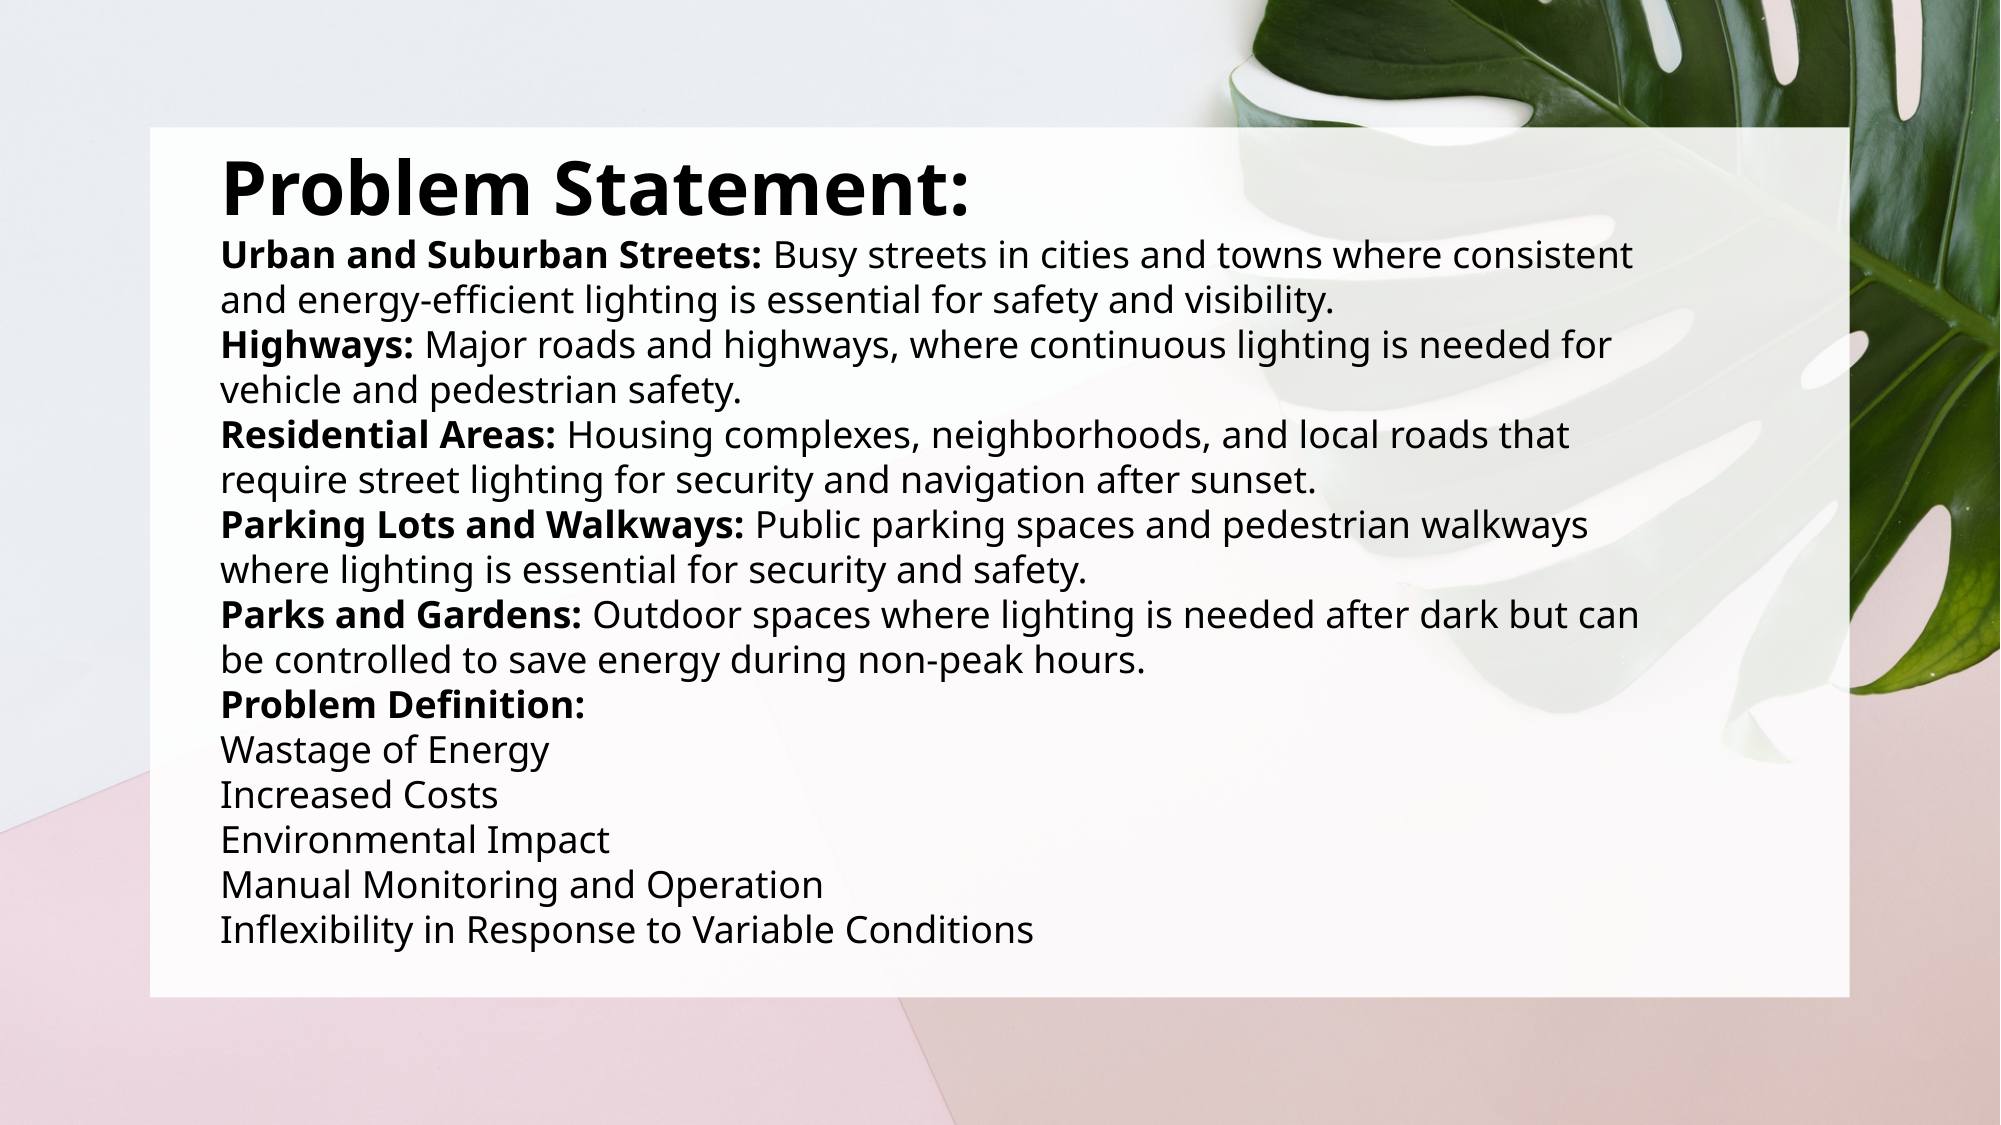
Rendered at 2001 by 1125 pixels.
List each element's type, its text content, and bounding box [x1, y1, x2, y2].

text_box Problem Statement: Urban and Suburban Streets: Busy streets in cities and towns where consistent and energy-efficient lighting is essential for safety and visibility. Highways: Major roads and highways, where continuous lighting is needed for vehicle and pedestrian safety. Residential Areas: Housing complexes, neighborhoods, and local roads that require street lighting for security and navigation after sunset. Parking Lots and Walkways: Public parking spaces and pedestrian walkways where lighting is essential for security and safety. Parks and Gardens: Outdoor spaces where lighting is needed after dark but can be controlled to save energy during non-peak hours. Problem Definition: Wastage of Energy Increased Costs Environmental Impact Manual Monitoring and Operation Inflexibility in Response to Variable Conditions [205, 133, 1668, 958]
picture [0, 0, 2000, 1125]
